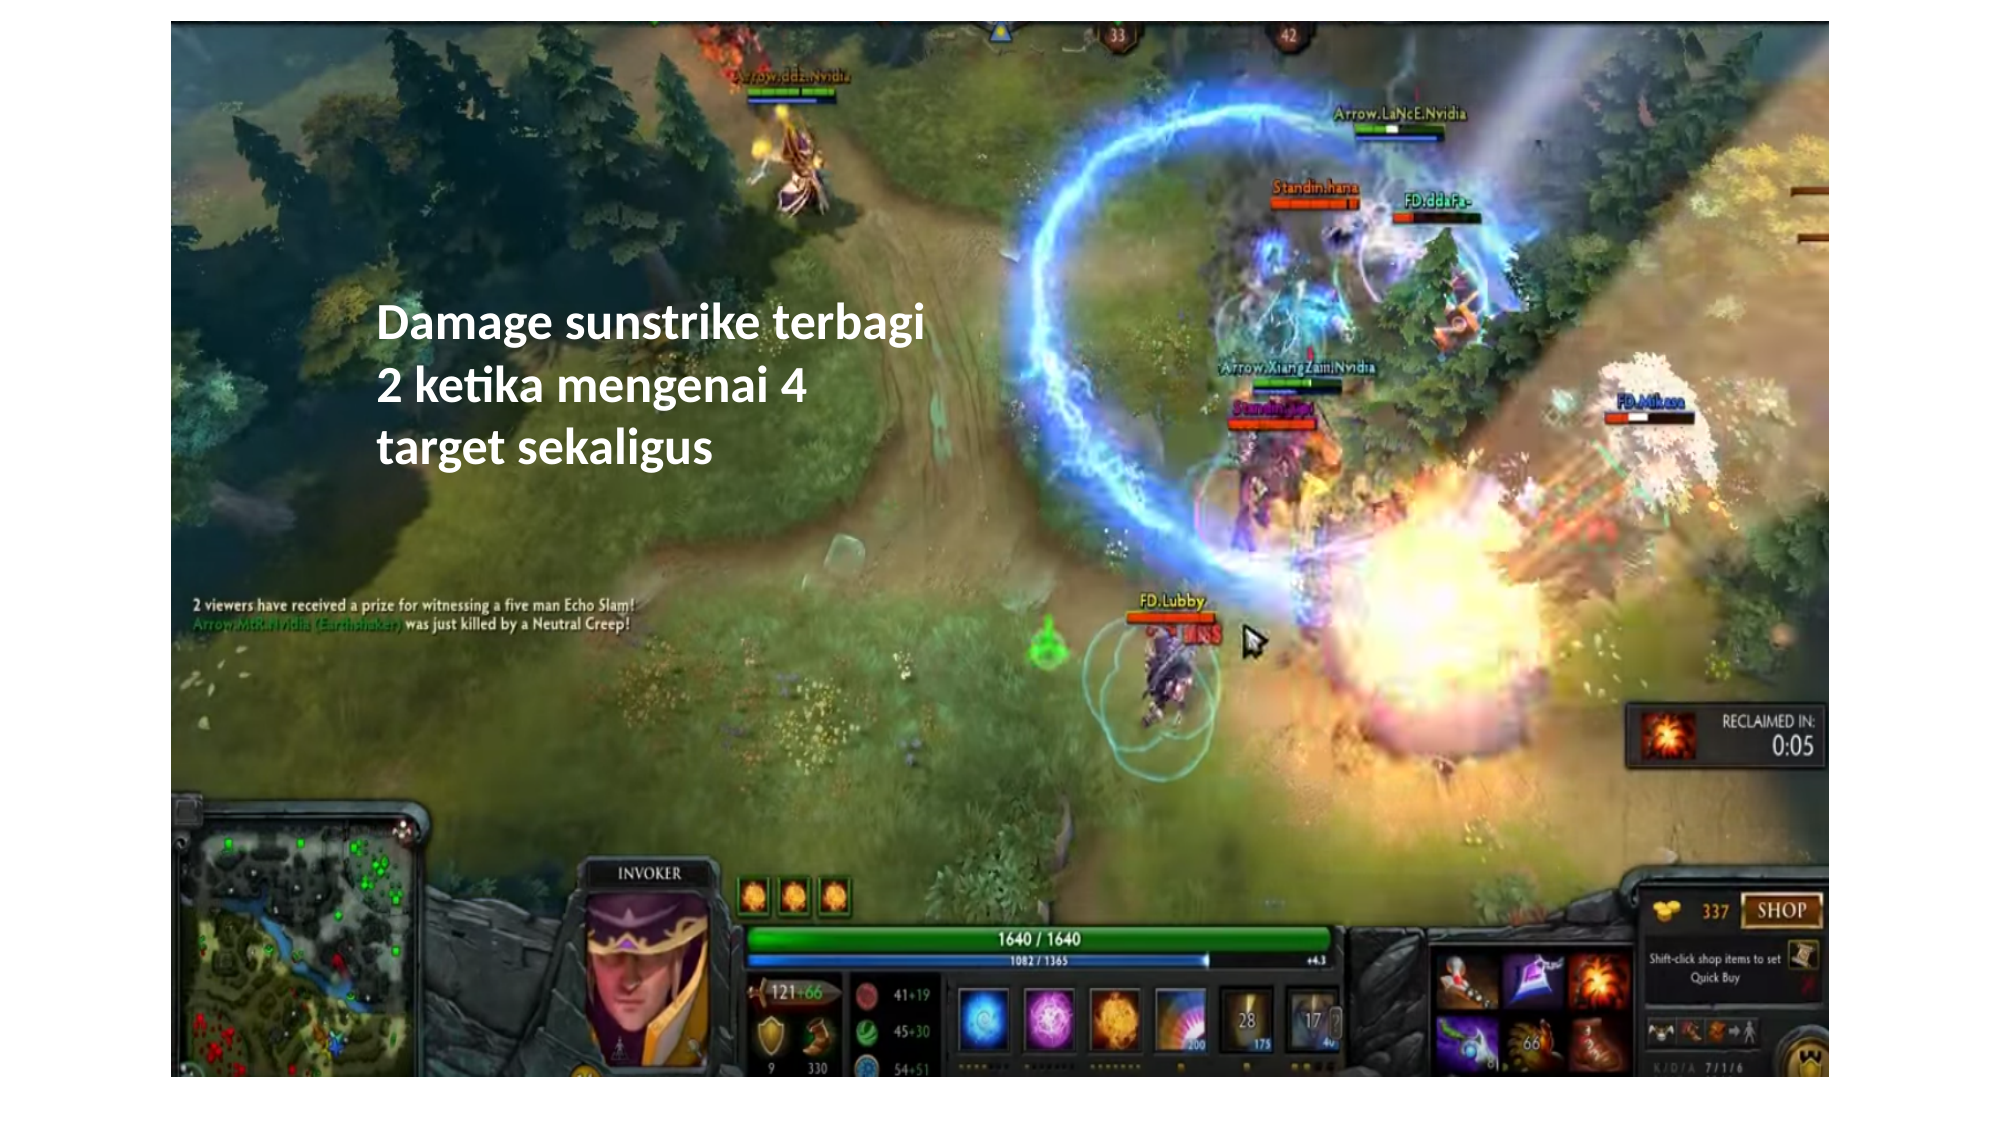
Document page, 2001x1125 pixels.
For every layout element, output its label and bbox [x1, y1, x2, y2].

picture [171, 21, 1829, 1077]
